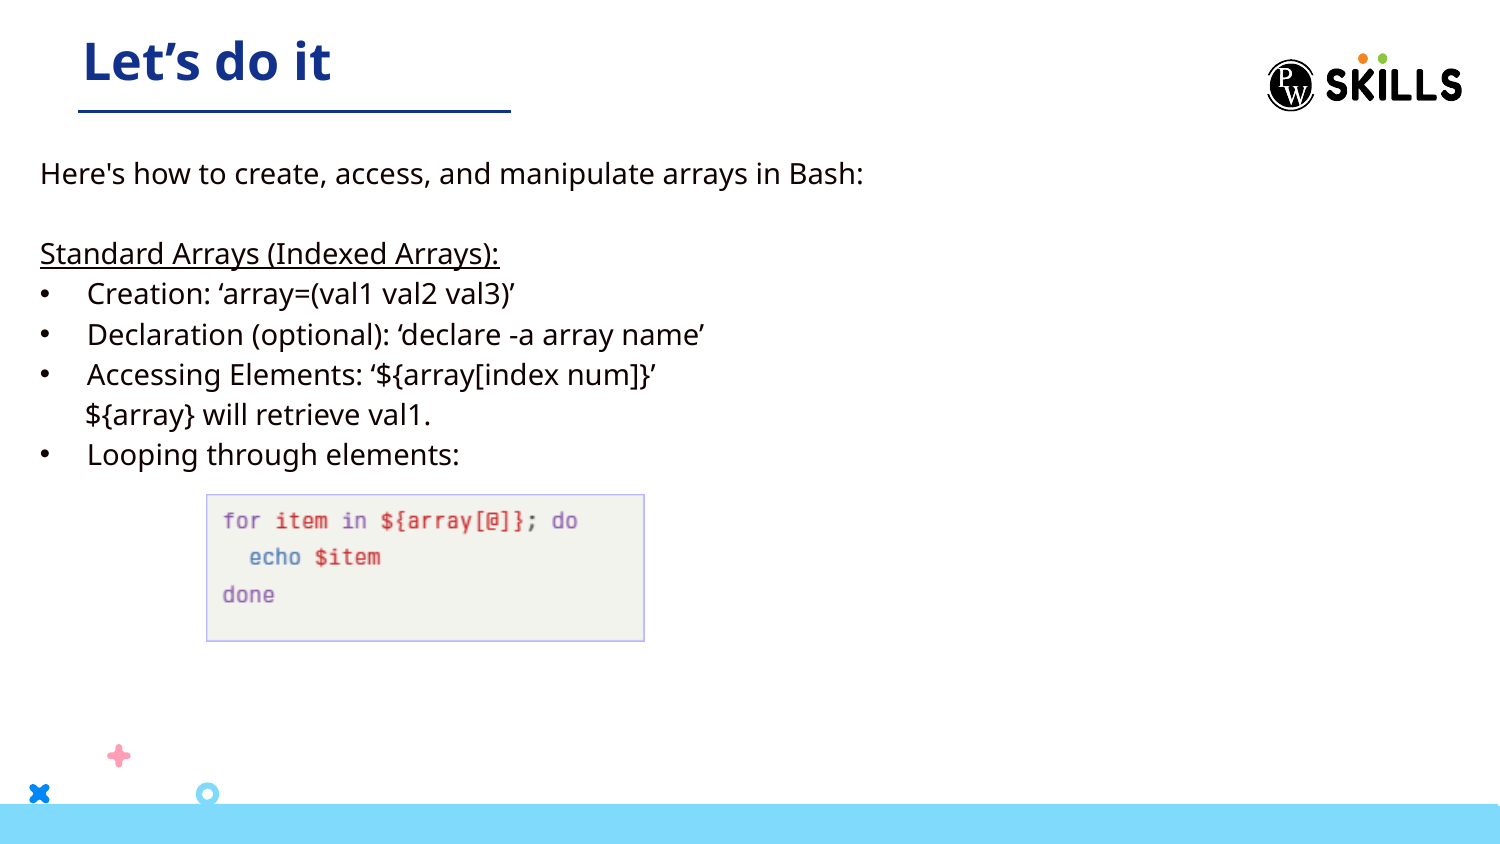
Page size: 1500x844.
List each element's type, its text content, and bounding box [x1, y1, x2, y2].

picture [1266, 53, 1463, 112]
picture [206, 494, 645, 643]
title Let’s do it [67, 13, 1222, 135]
text_box [0, 805, 1500, 844]
list Here's how to create, access, and manipulate arrays in Bash: Standard Arrays (Indexed Arrays): Creation: ‘array=(val1 val2 val3)’ Declaration (optional): ‘declare -a array name’ Accessing Elements: ‘${array[index num]}’ ${array} will retrieve val1. Looping through elements: [0, 135, 1418, 642]
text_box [28, 743, 220, 807]
